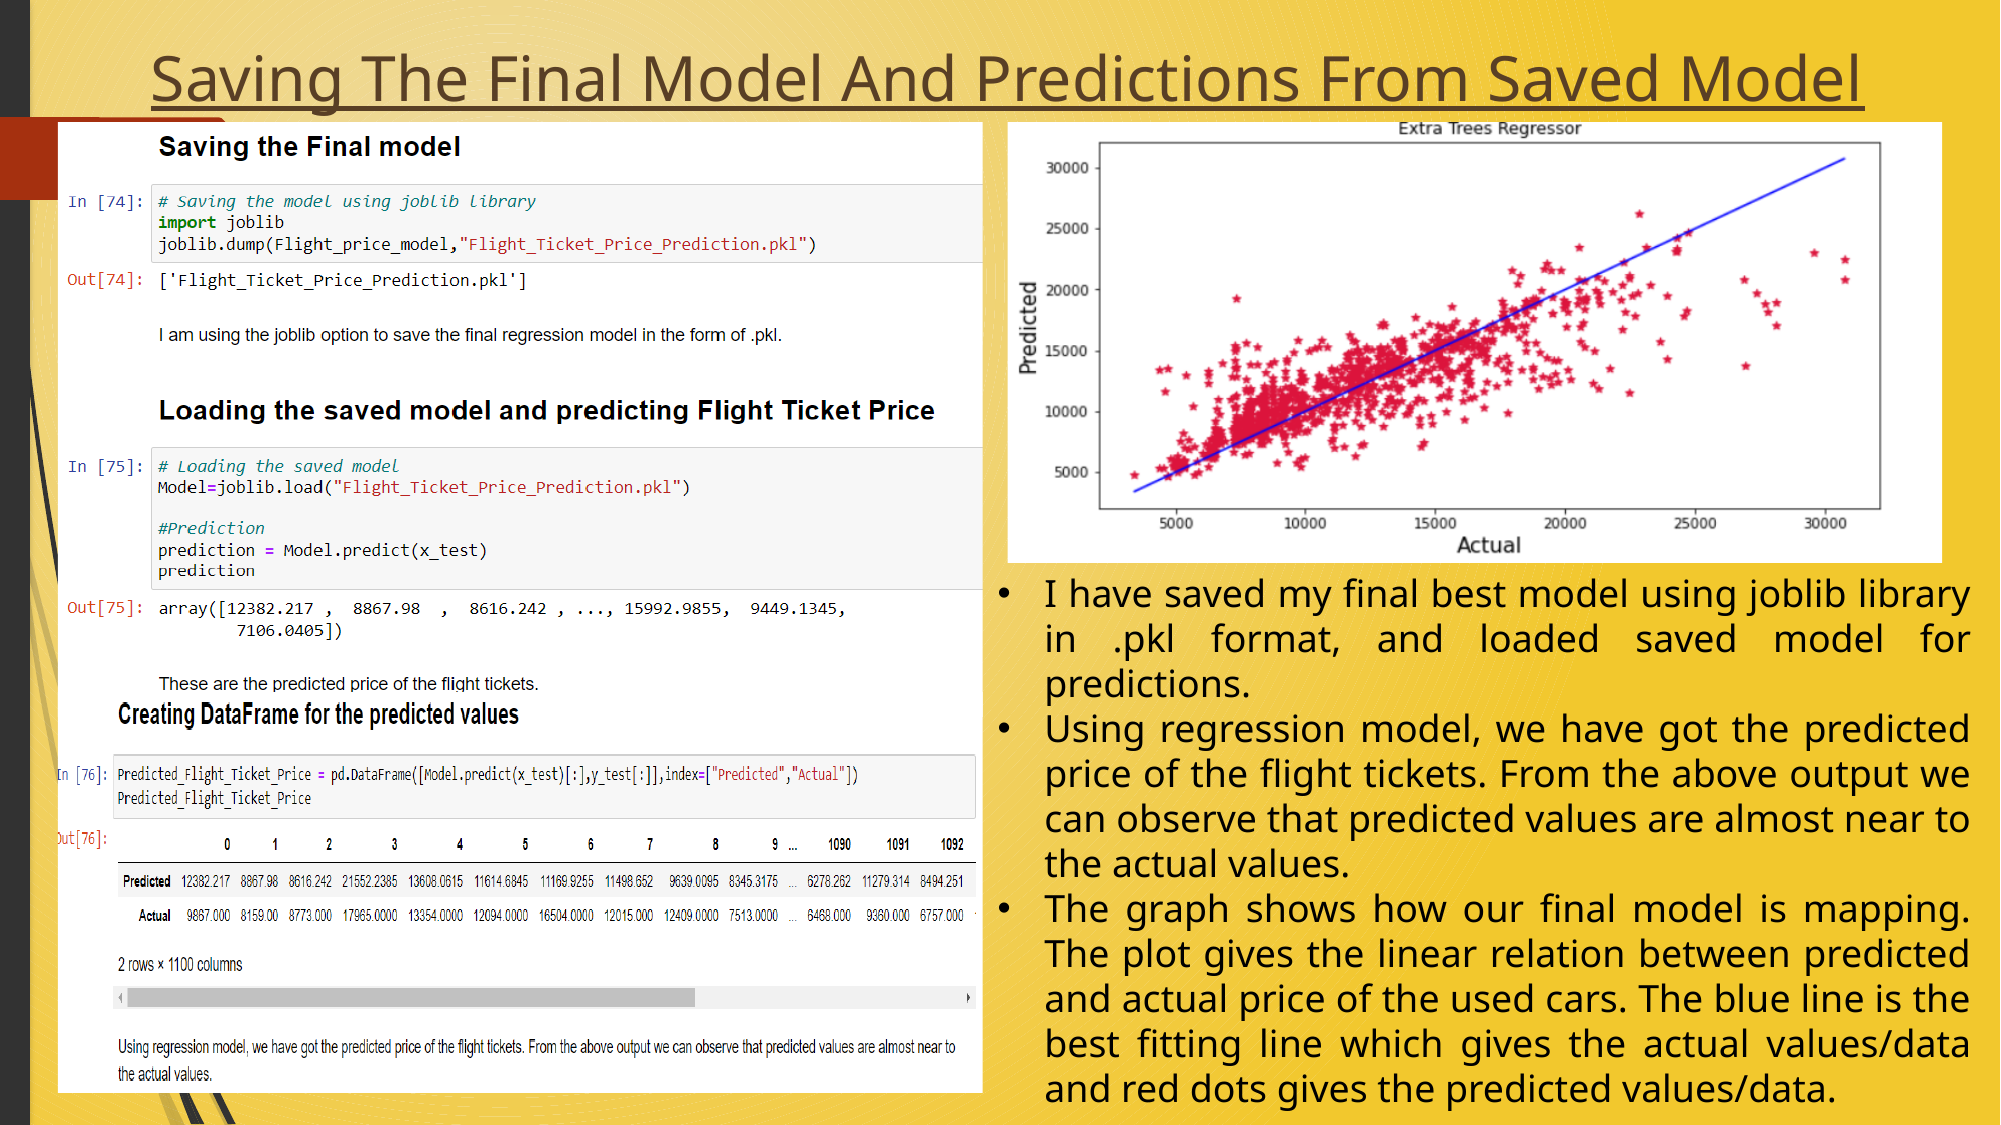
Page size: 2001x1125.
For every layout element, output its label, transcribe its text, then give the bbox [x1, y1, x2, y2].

text_box Saving The Final Model And Predictions From Saved Model [28, 31, 1987, 122]
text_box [1007, 122, 1943, 563]
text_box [57, 691, 983, 1094]
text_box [57, 122, 983, 691]
text_box I have saved my final best model using joblib library in .pkl format, and loaded saved model for predictions. Using regression model, we have got the predicted price of the flight tickets. From the above output we can observe that predicted values are almost near to the actual values. The graph shows how our final model is mapping. The plot gives the linear relation between predicted and actual price of the used cars. The blue line is the best fitting line which gives the actual values/data and red dots gives the predicted values/data. [982, 562, 1987, 1118]
